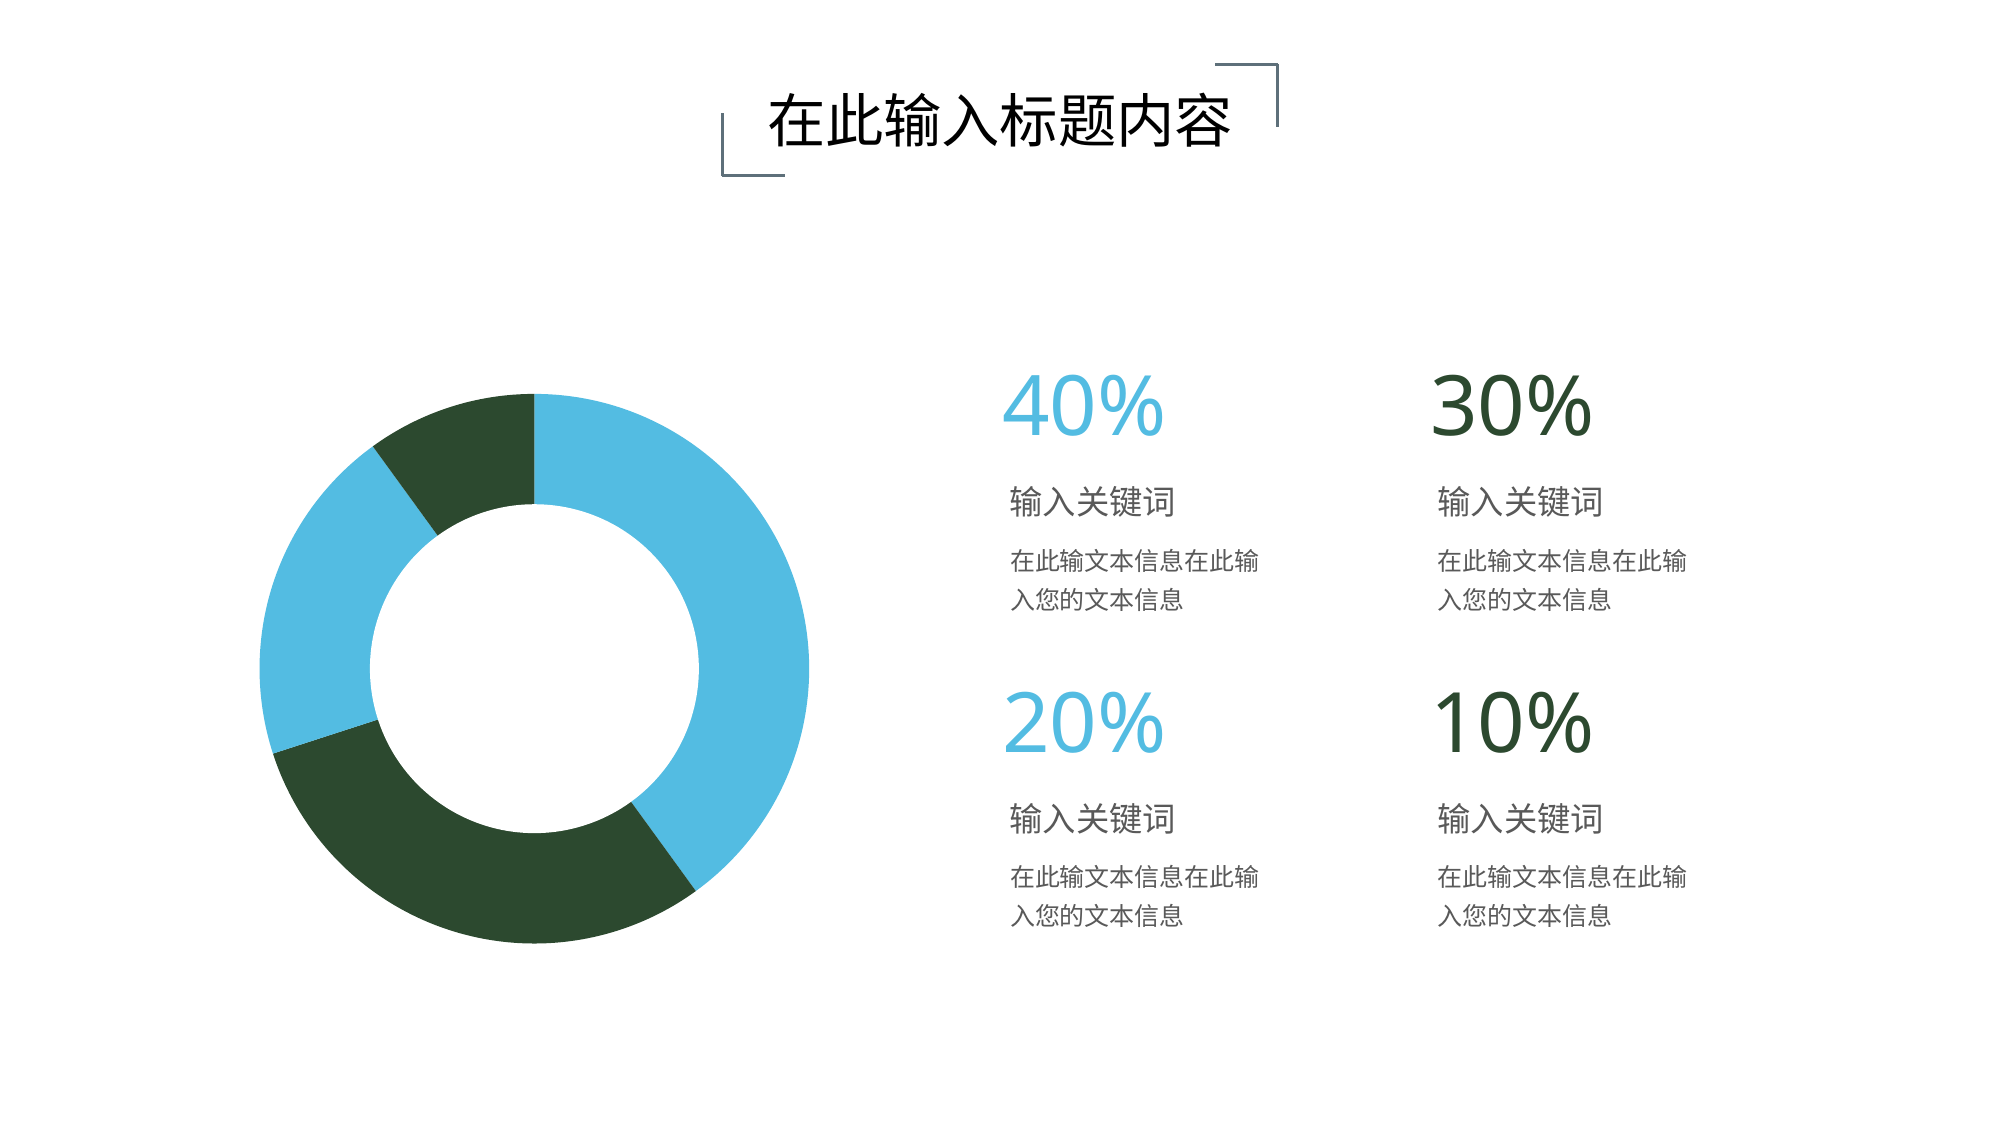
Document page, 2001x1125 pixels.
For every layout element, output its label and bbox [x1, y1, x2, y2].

text_box [1429, 668, 1699, 929]
text_box [1001, 668, 1271, 929]
text_box [722, 64, 1278, 176]
chart [187, 382, 881, 956]
text_box [1001, 352, 1271, 613]
text_box [1429, 352, 1699, 613]
